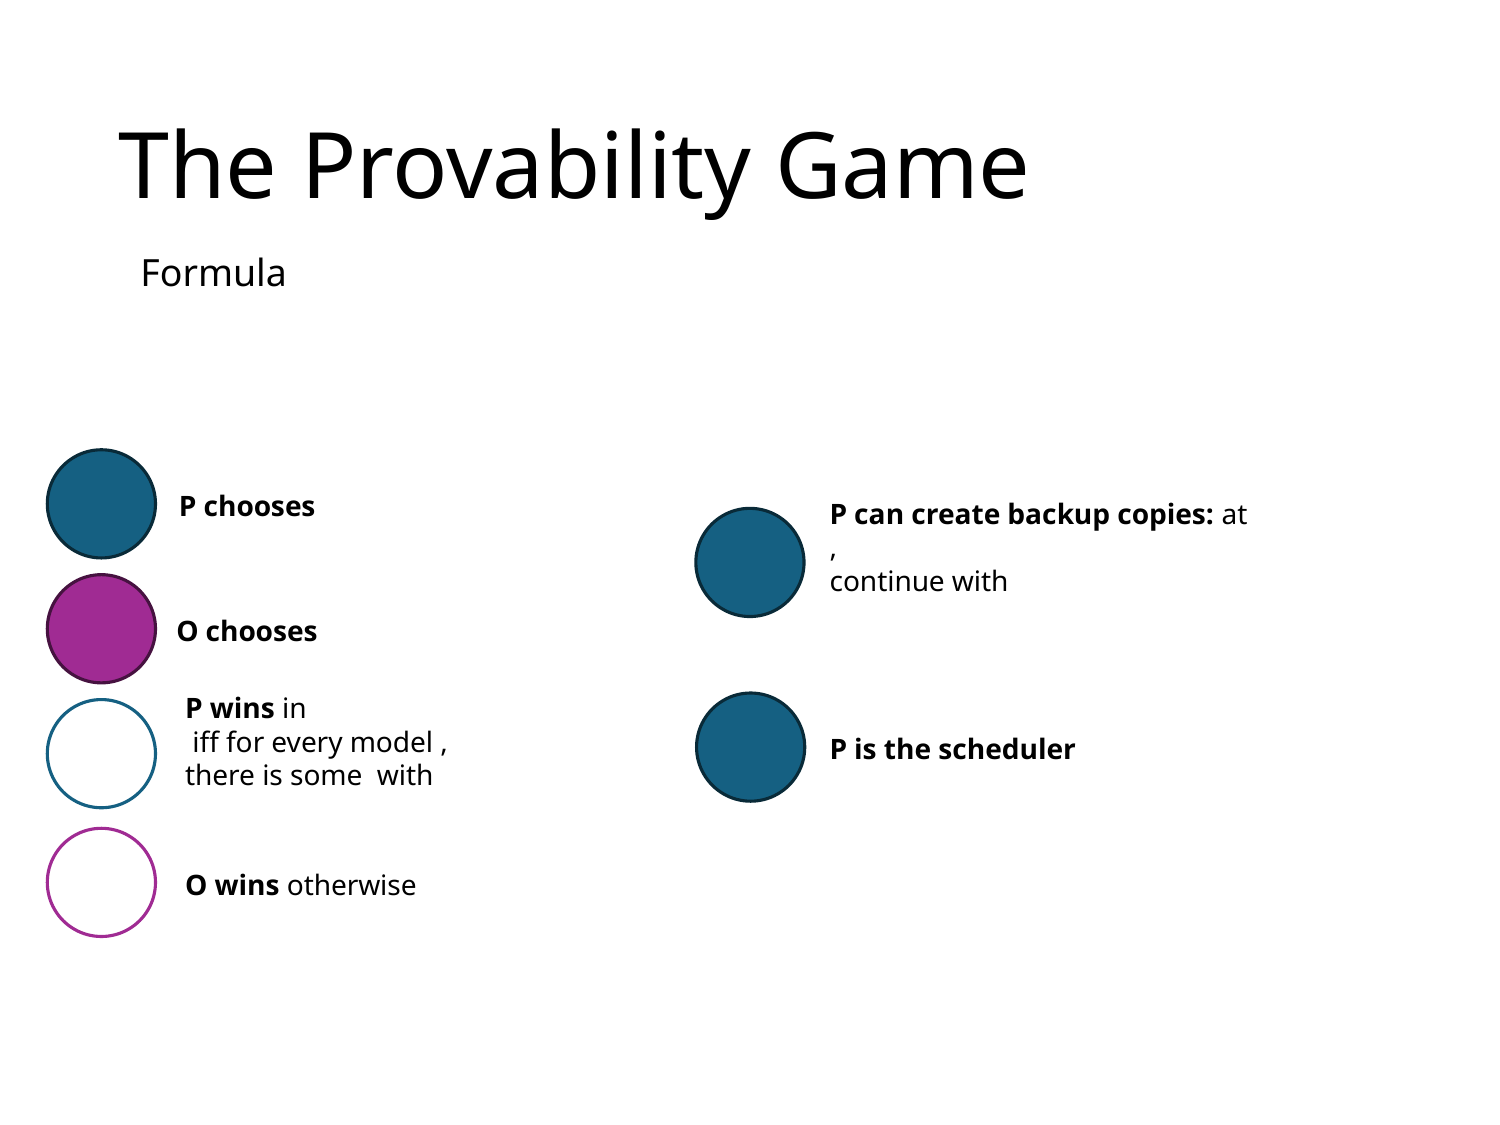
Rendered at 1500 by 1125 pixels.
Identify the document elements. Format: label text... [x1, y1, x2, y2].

title The Provability Game [103, 59, 1397, 278]
text_box O wins otherwise [170, 859, 486, 909]
text_box P chooses [161, 481, 333, 530]
text_box O chooses [161, 606, 333, 655]
text_box P is the scheduler [814, 724, 1132, 773]
